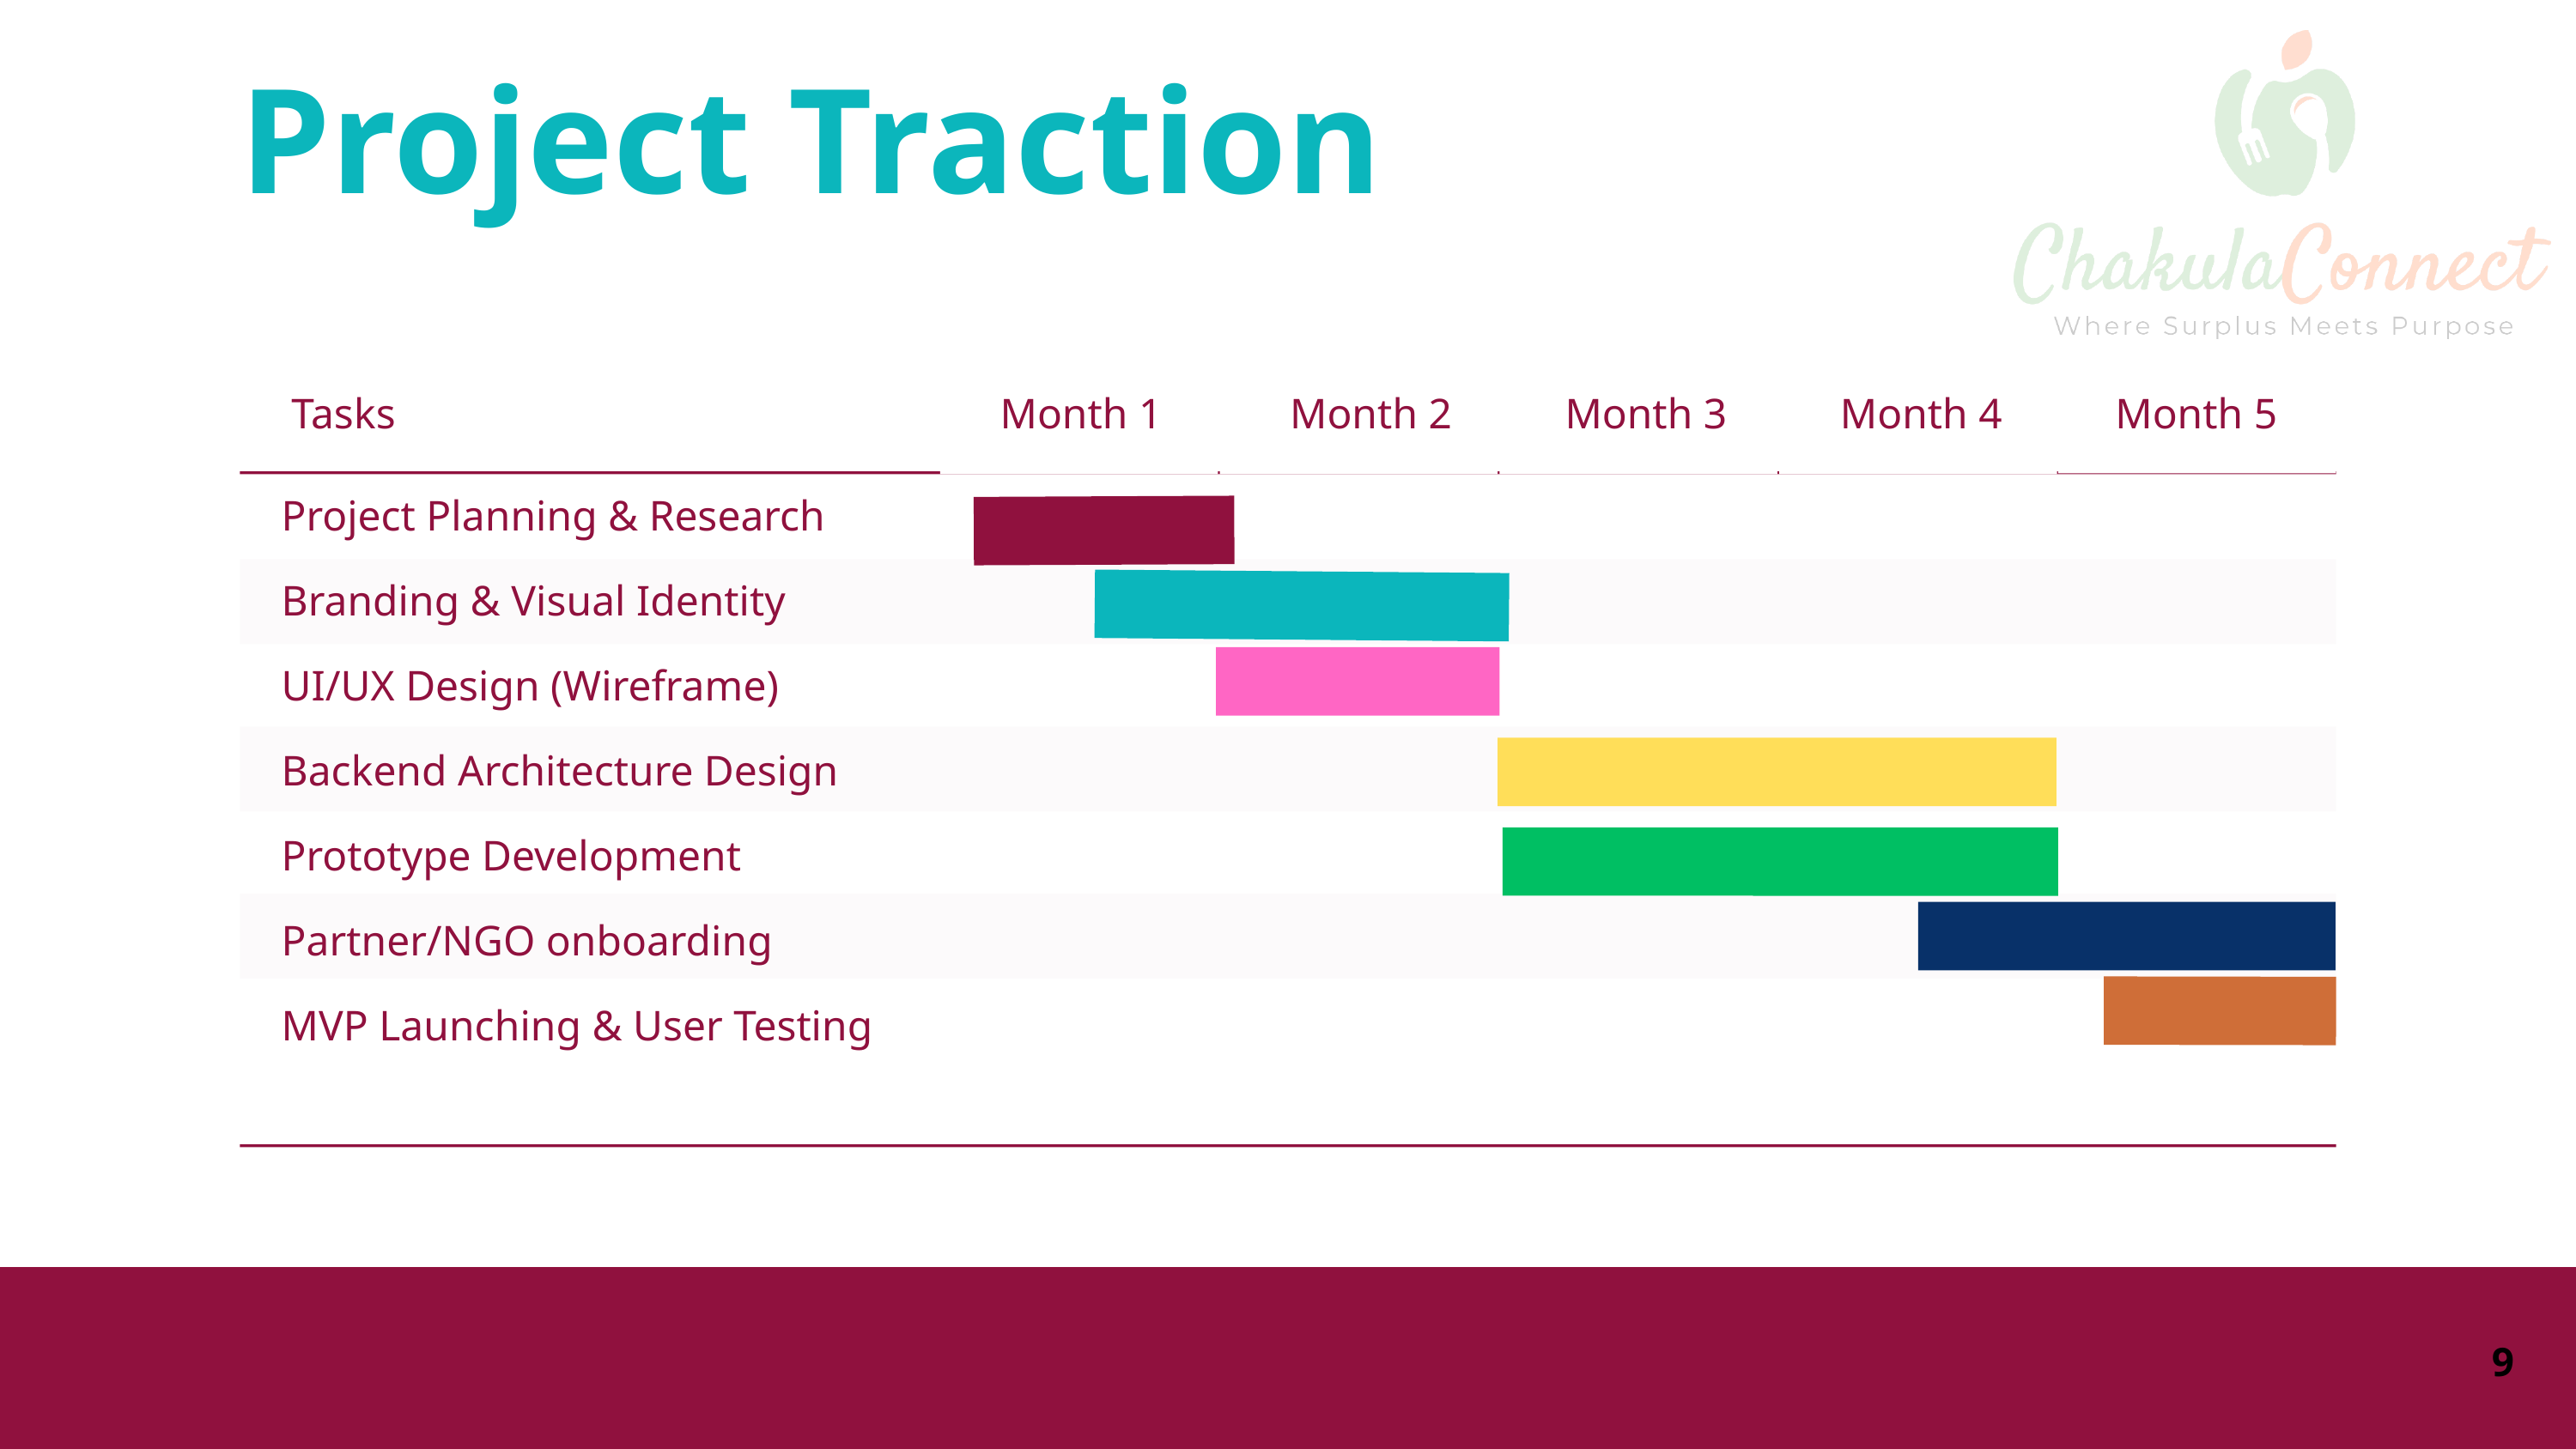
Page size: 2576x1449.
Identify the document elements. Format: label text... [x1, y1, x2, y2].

text_box Month 1 [974, 379, 1189, 437]
text_box [1499, 348, 1777, 475]
text_box Branding & Visual Identity [281, 566, 908, 624]
text_box Prototype Development [281, 821, 908, 879]
text_box 9 [2401, 1335, 2514, 1385]
text_box [939, 348, 1218, 475]
text_box Month 5 [2104, 379, 2289, 437]
text_box UI/UX Design (Wireframe) [281, 651, 908, 709]
picture [2014, 30, 2551, 342]
text_box Month 4 [1828, 379, 2014, 437]
text_box Month 3 [1553, 379, 1740, 437]
text_box Backend Architecture Design [281, 736, 908, 794]
text_box [1219, 348, 1498, 475]
text_box Tasks [291, 379, 908, 438]
text_box Project Traction [240, 48, 2009, 222]
text_box Partner/NGO onboarding [281, 906, 908, 964]
text_box Month 2 [1278, 379, 1464, 437]
text_box [240, 726, 2336, 812]
text_box [240, 894, 2336, 979]
text_box MVP Launching & User Testing [281, 991, 908, 1049]
text_box [240, 559, 2336, 645]
text_box [0, 1267, 2576, 1449]
text_box [2057, 349, 2336, 474]
text_box [1779, 348, 2057, 475]
text_box Project Planning & Research [281, 481, 908, 539]
